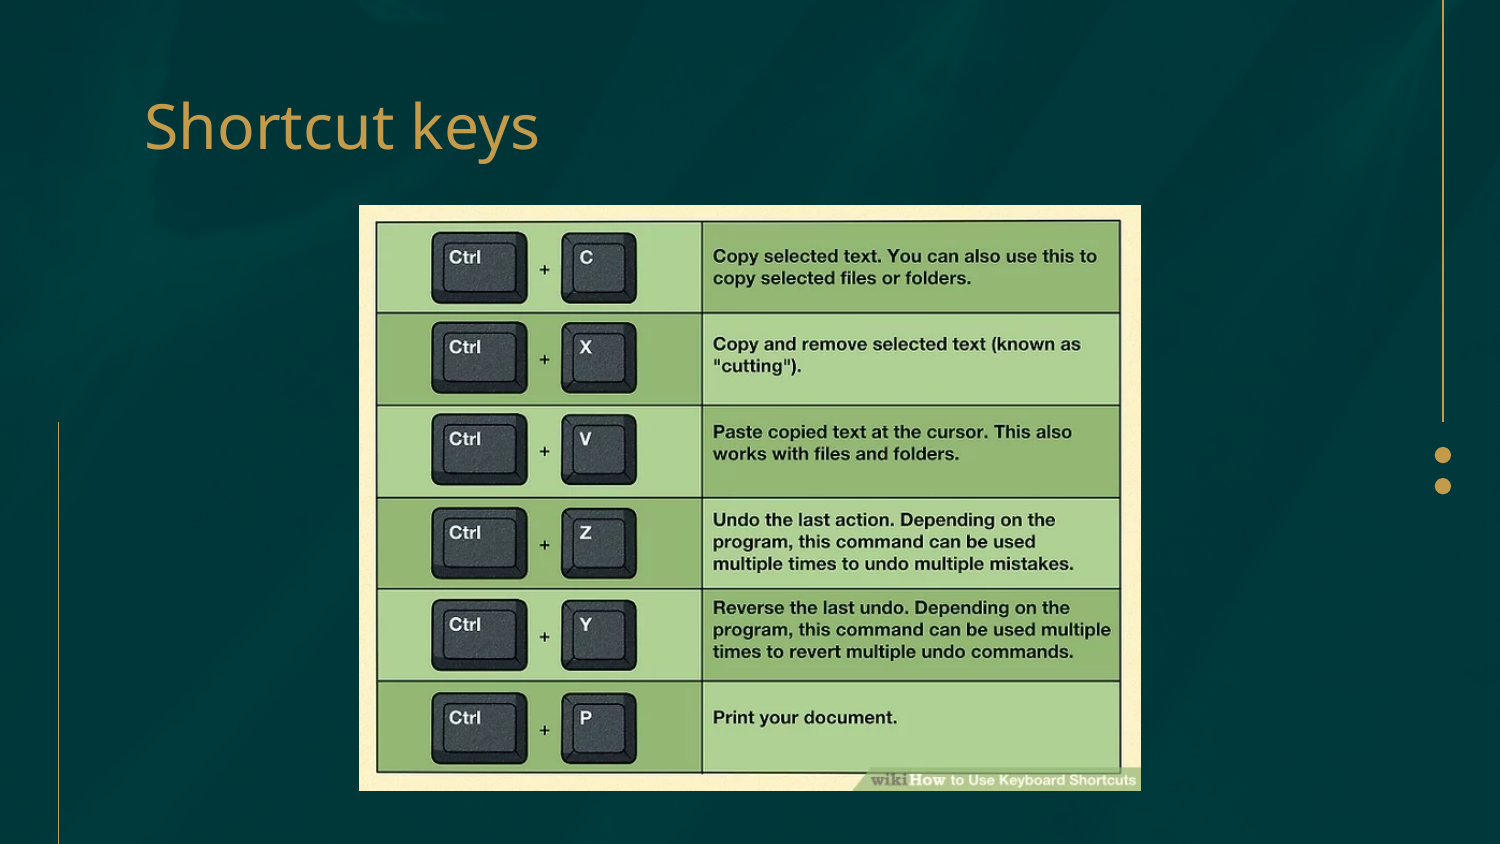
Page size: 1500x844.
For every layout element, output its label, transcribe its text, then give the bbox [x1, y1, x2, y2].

text_box Shortcut keys [129, 72, 1394, 167]
picture [0, 0, 1500, 844]
